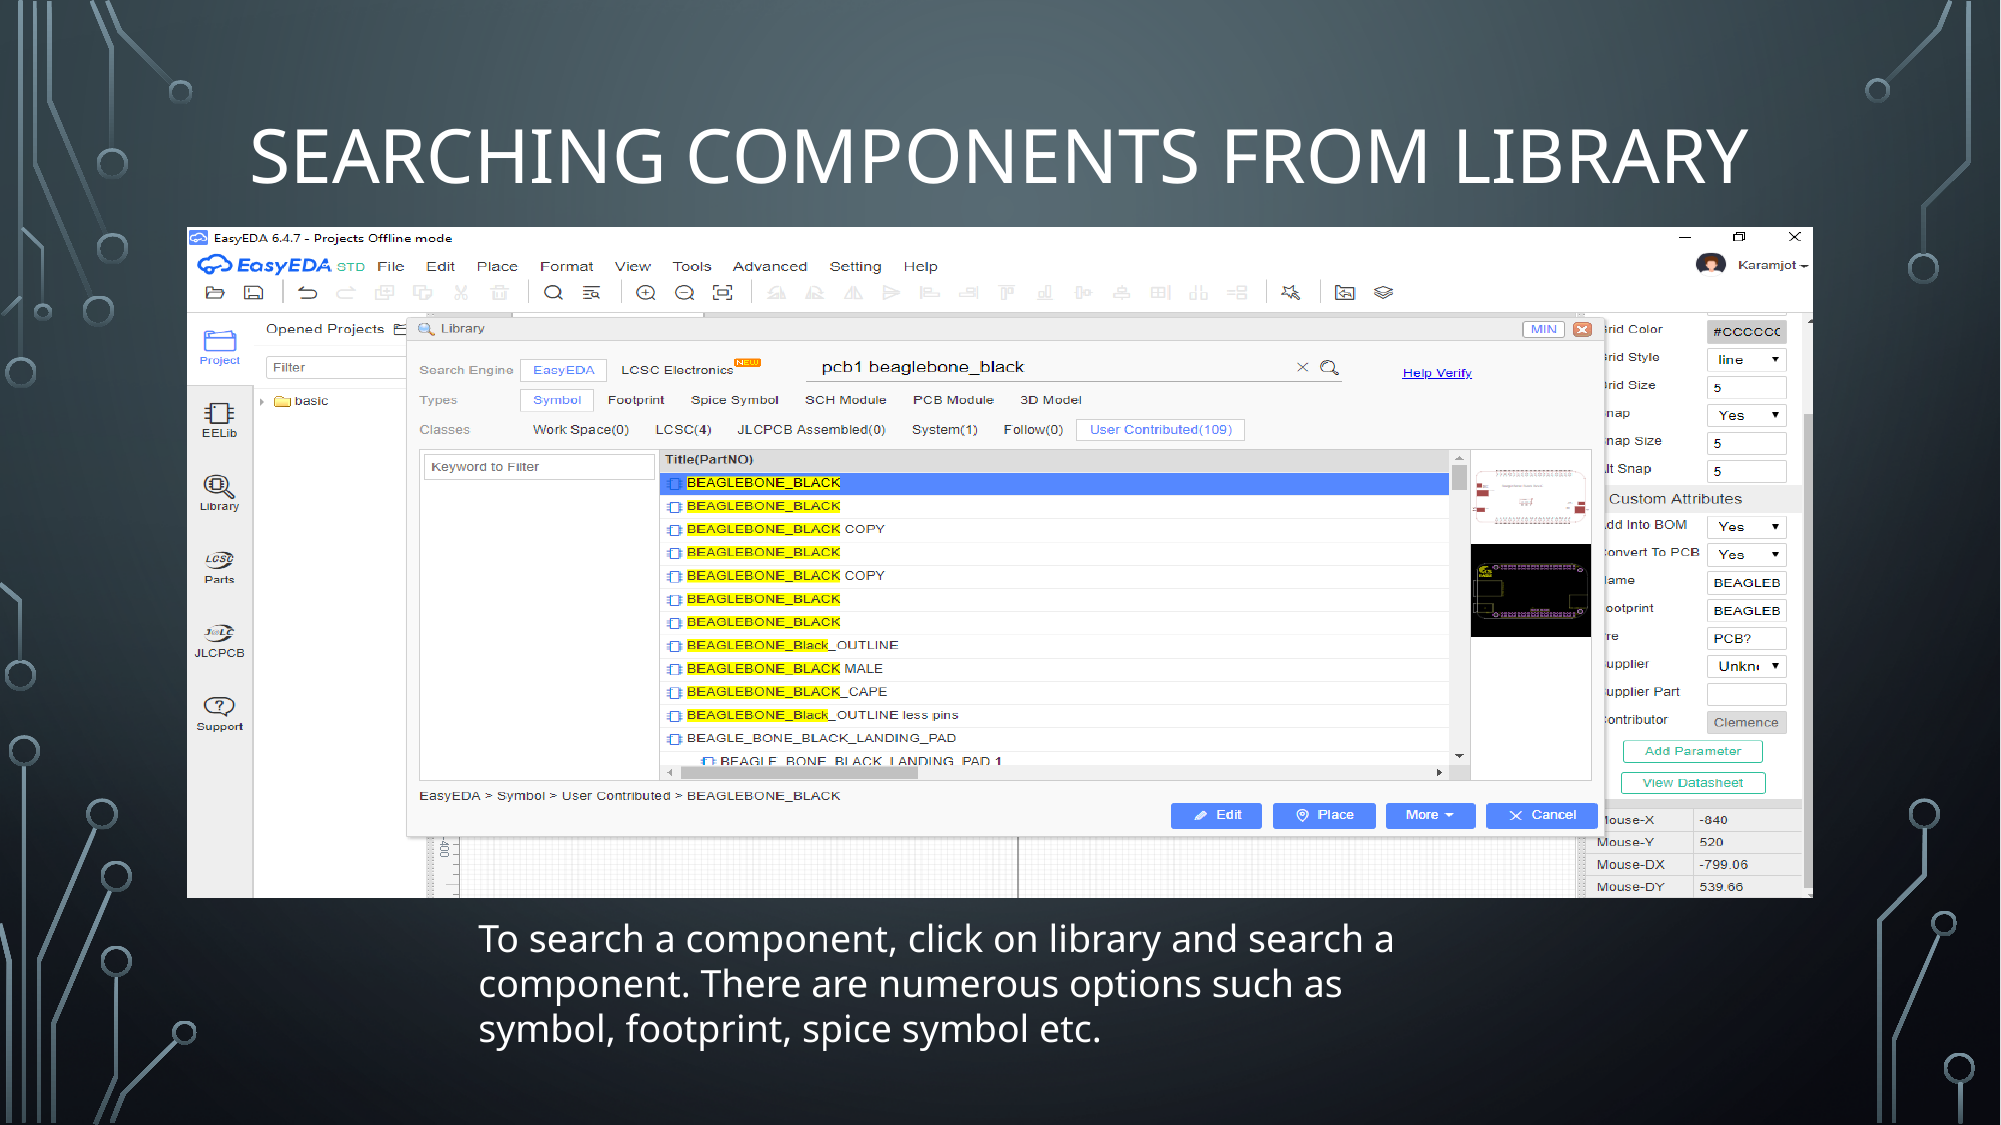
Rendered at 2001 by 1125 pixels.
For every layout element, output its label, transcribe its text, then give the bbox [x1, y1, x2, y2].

picture [187, 226, 1813, 899]
title Searching components from library [187, 101, 1813, 217]
text_box To search a component, click on library and search a component. There are numerous options such as symbol, footprint, spice symbol etc. [463, 908, 1465, 1058]
